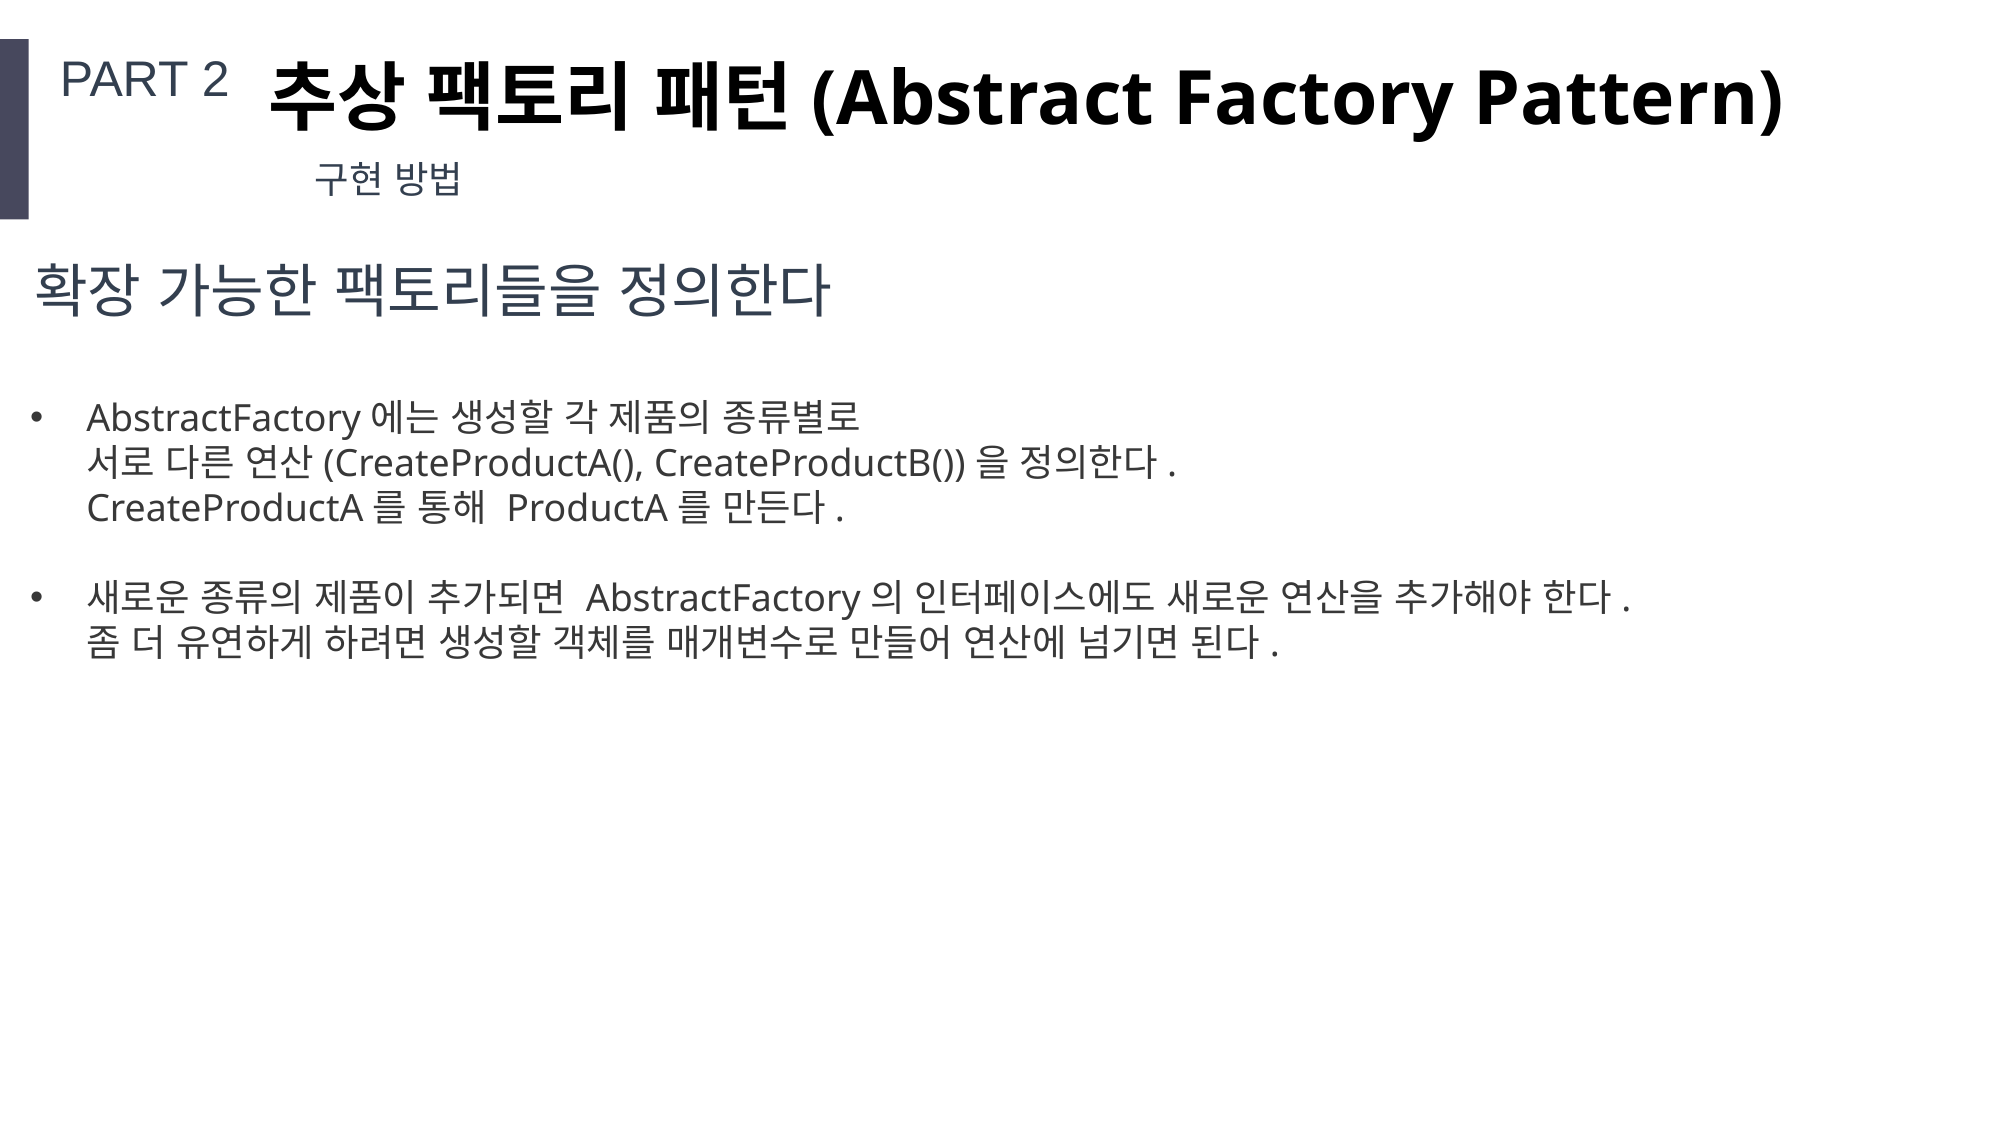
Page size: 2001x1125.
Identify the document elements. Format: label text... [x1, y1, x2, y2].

text_box 추상 팩토리 패턴(Abstract Factory Pattern) [253, 41, 1799, 147]
text_box 구현 방법 [299, 149, 478, 209]
text_box 3. 확장 가능한 팩토리들을 정의한다 AbstractFactory에는 생성할 각 제품의 종류별로 서로 다른 연산(CreateProductA(), CreateProductB())을 정의한다. CreateProductA를 통해 ProductA를 만든다. 새로운 종류의 제품이 추가되면 AbstractFactory의 인터페이스에도 새로운 연산을 추가해야 한다. 좀 더 유연하게 하려면 생성할 객체를 매개변수로 만들어 연산에 넘기면 된다. [0, 246, 1647, 672]
text_box [0, 38, 30, 220]
text_box PART 2 [45, 39, 245, 114]
